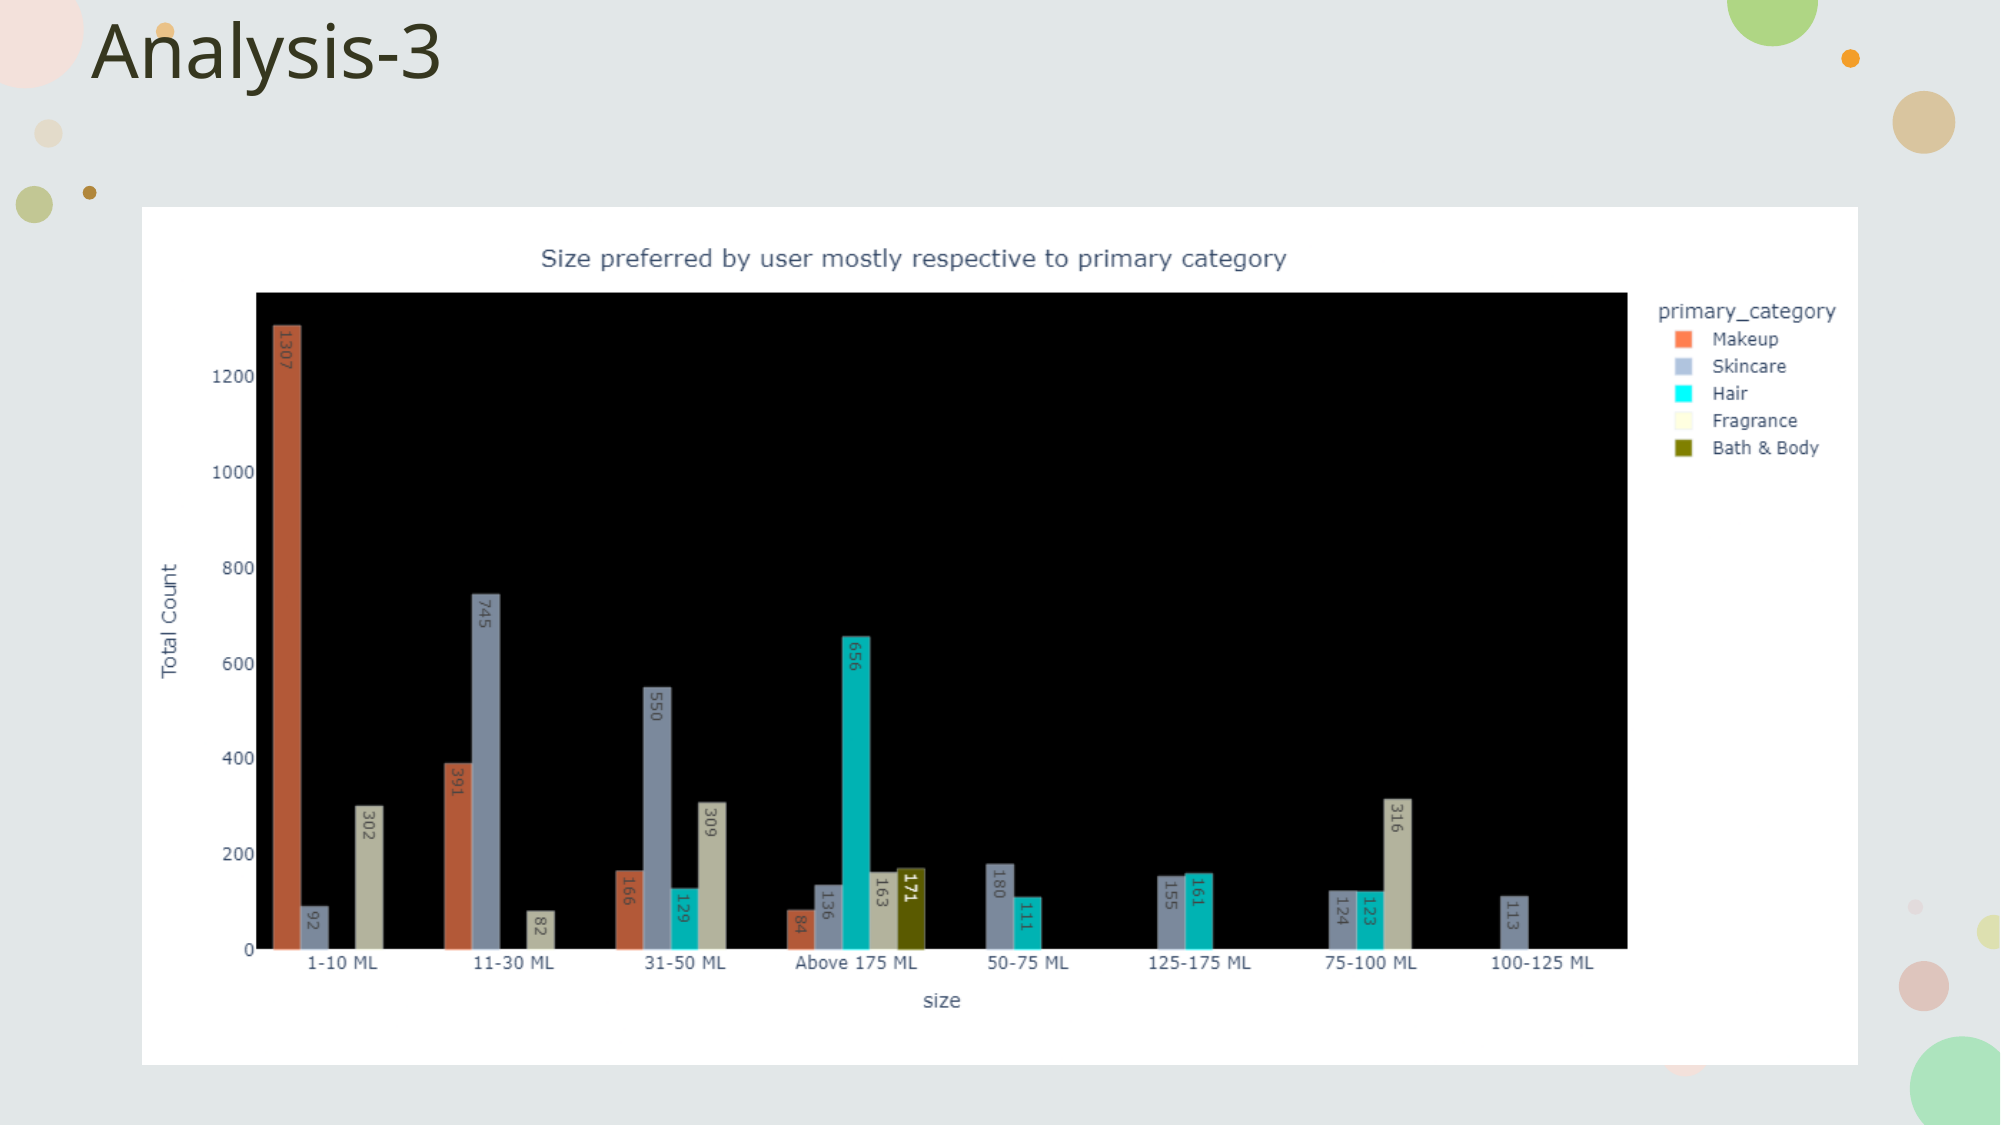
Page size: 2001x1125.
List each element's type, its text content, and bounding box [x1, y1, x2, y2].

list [142, 207, 1858, 1065]
title Analysis-3 [76, 0, 1825, 163]
